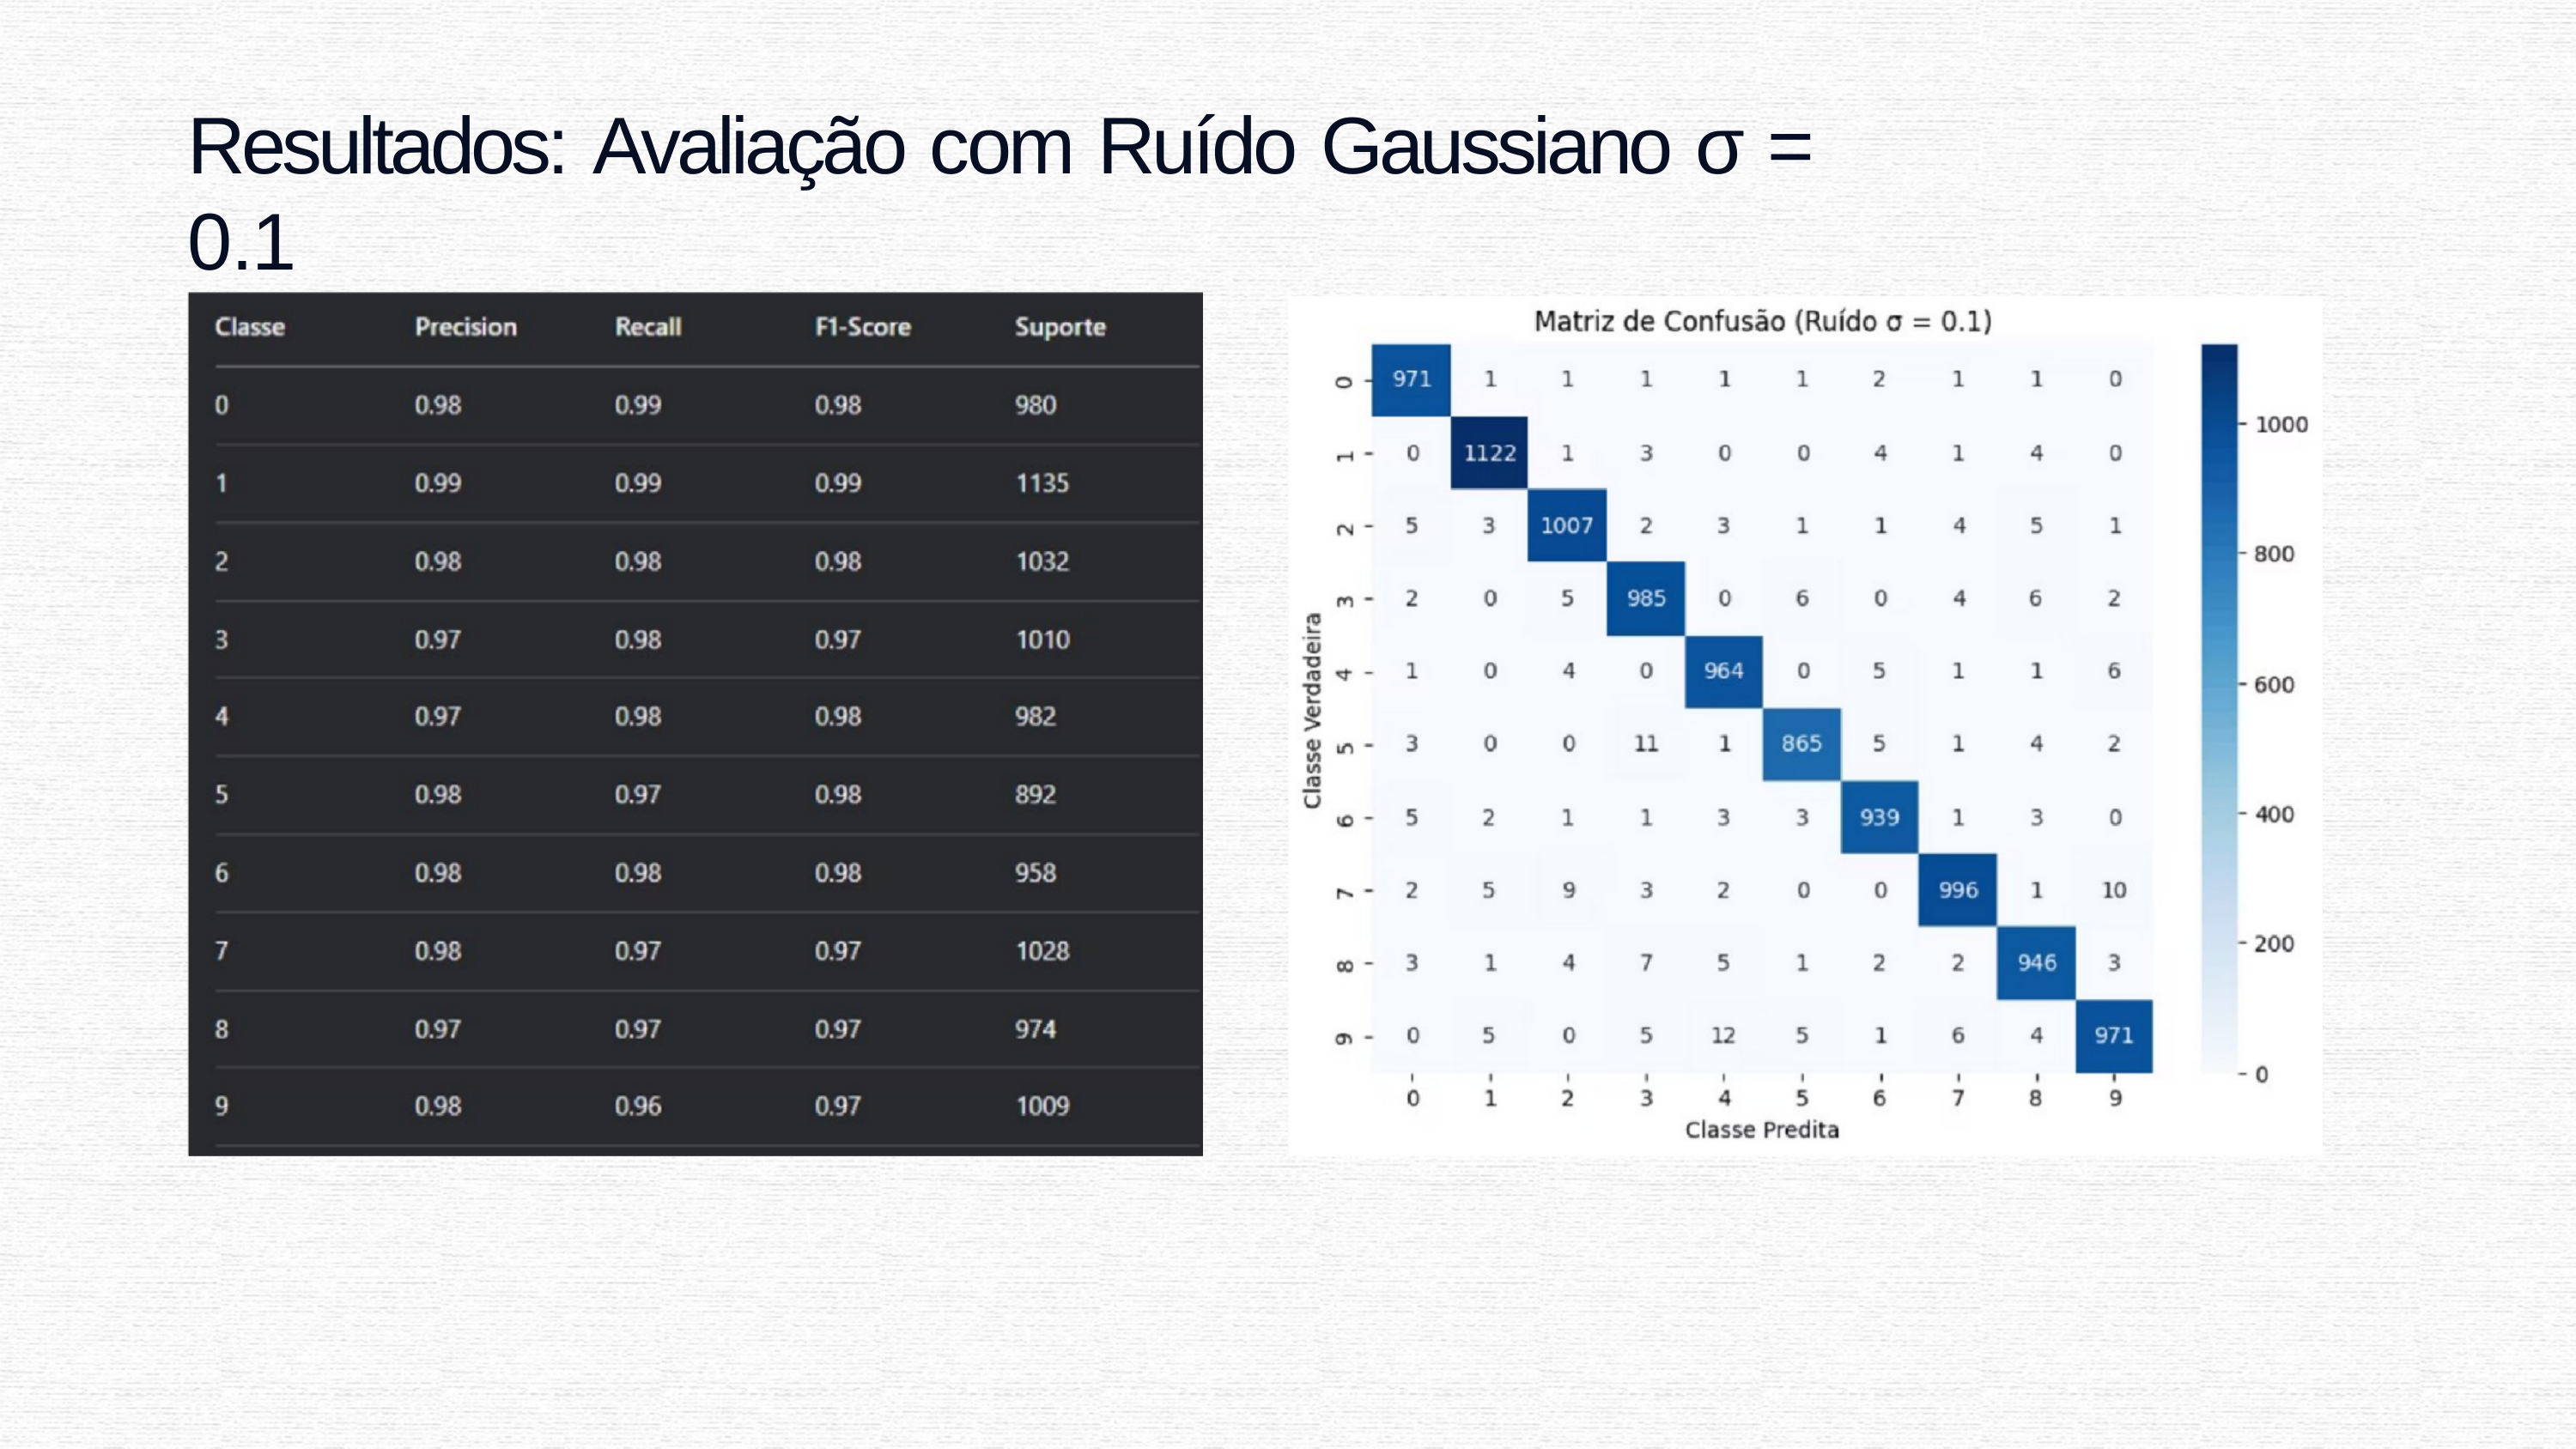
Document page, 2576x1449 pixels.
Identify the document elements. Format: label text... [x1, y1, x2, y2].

title Resultados: Avaliação com Ruído Gaussiano σ = 0.1 [185, 91, 1868, 336]
picture [0, 0, 2576, 1449]
